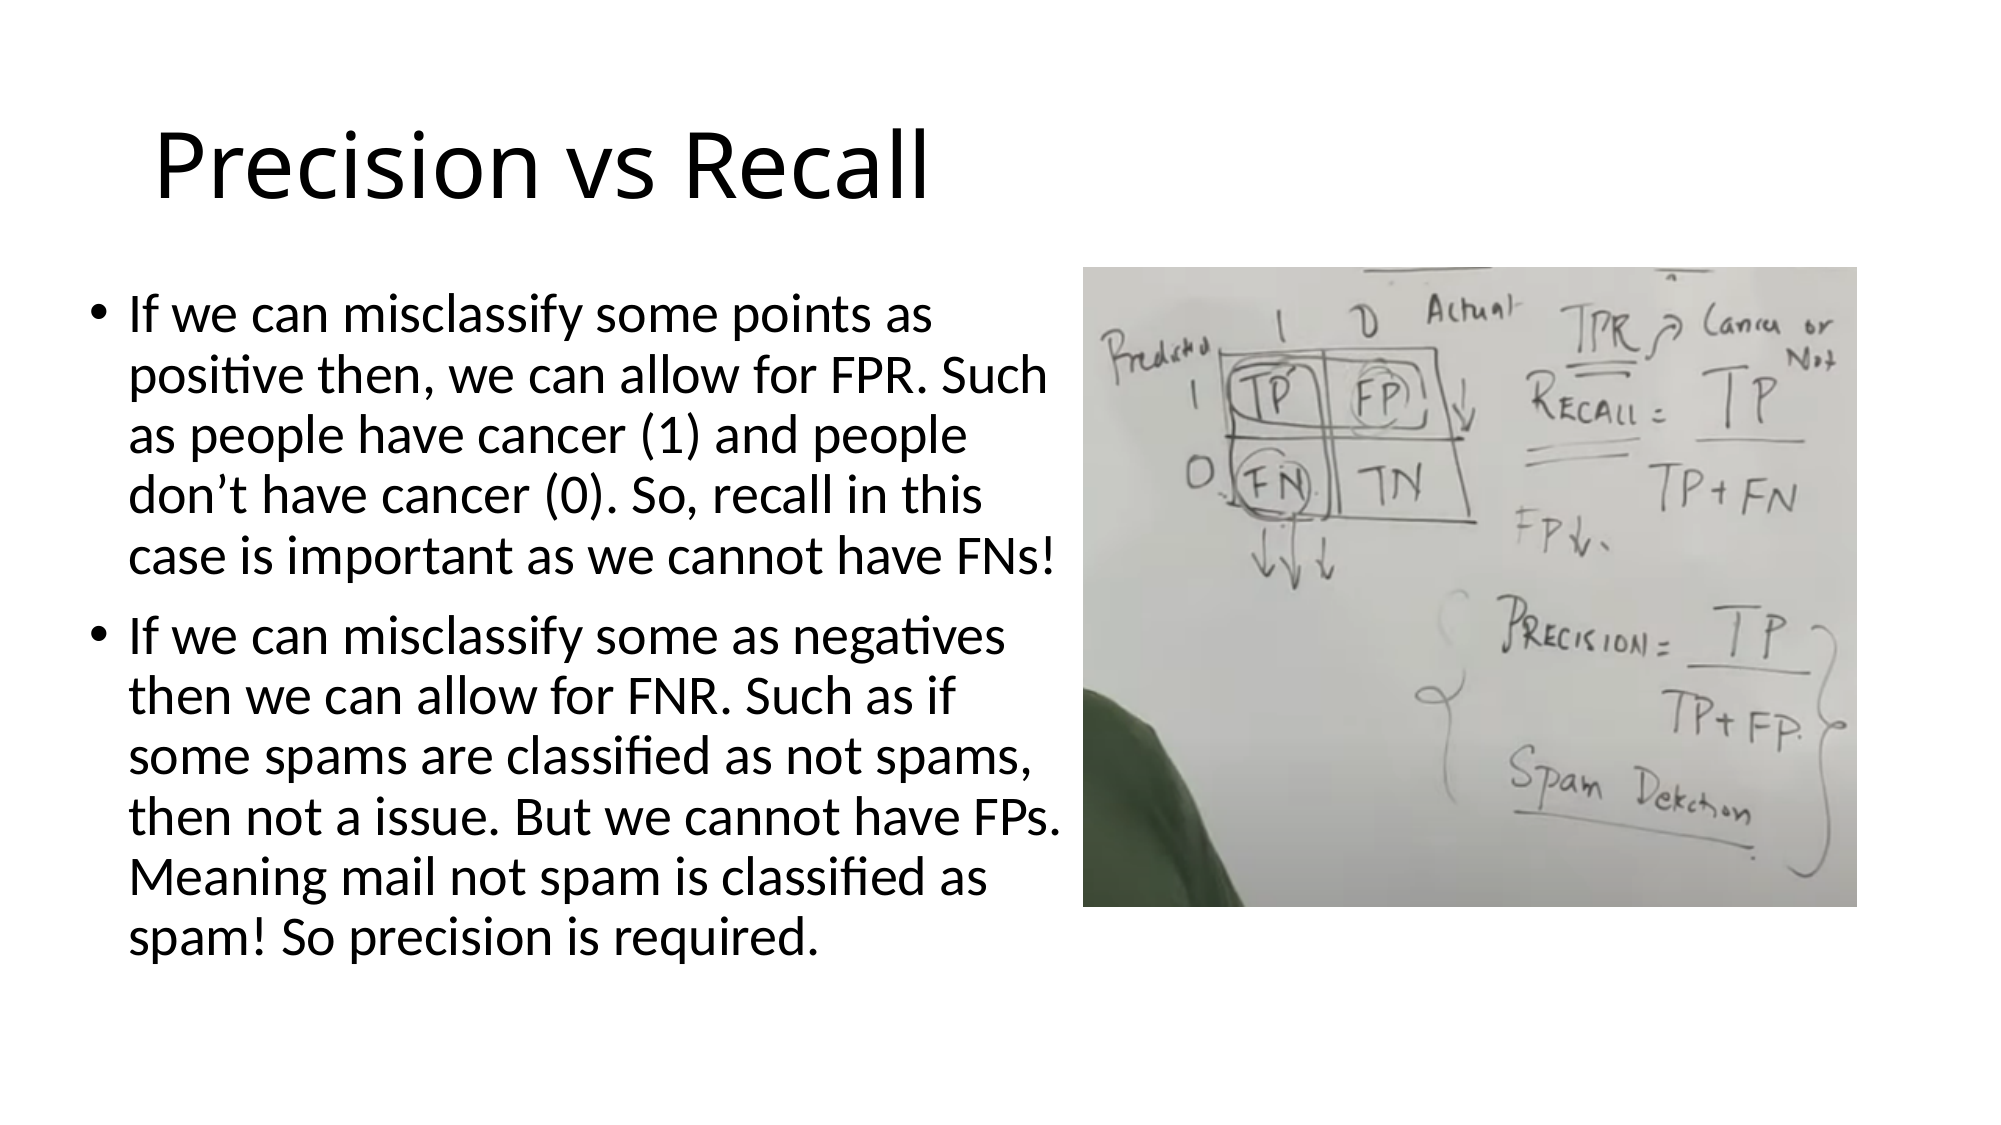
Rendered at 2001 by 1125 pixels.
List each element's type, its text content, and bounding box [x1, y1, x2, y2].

list If we can misclassify some points as positive then, we can allow for FPR. Such as people have cancer (1) and people don’t have cancer (0). So, recall in this case is important as we cannot have FNs! If we can misclassify some as negatives then we can allow for FNR. Such as if some spams are classified as not spams, then not a issue. But we cannot have FPs. Meaning mail not spam is classified as spam! So precision is required. [74, 277, 1083, 992]
picture [1082, 267, 1857, 907]
title Precision vs Recall [137, 59, 1863, 278]
